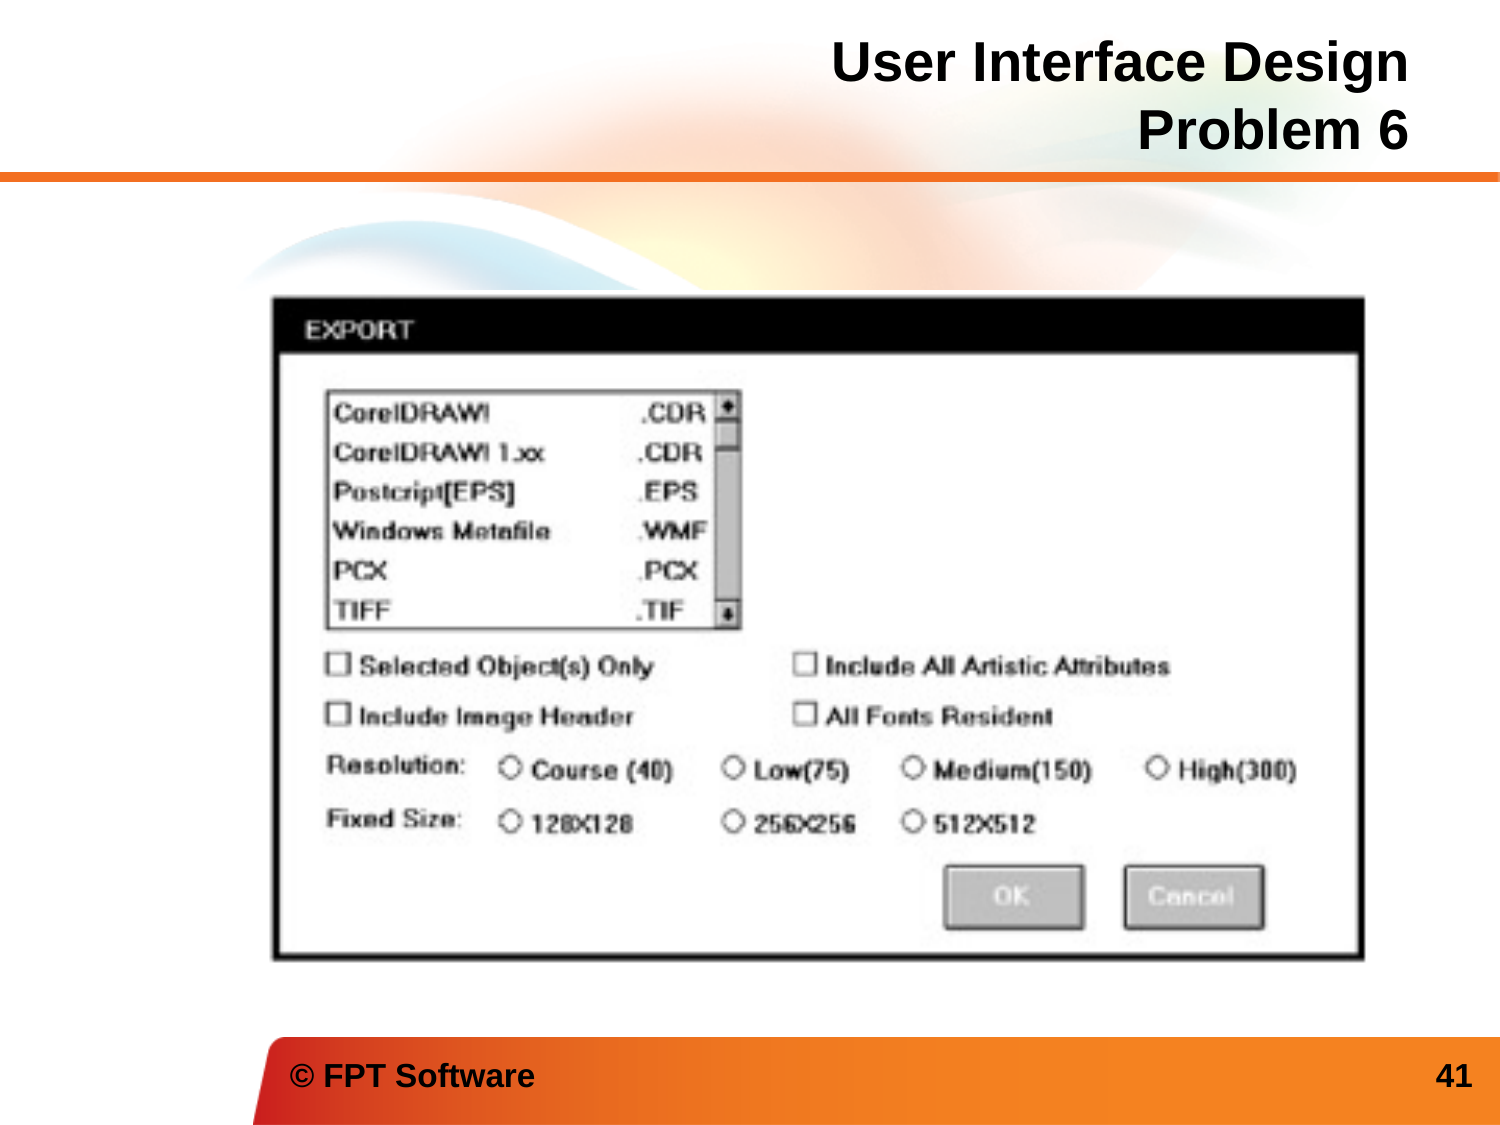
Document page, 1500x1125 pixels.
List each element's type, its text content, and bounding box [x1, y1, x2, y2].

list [265, 290, 1372, 970]
title User Interface Design Problem 6 [437, 24, 1425, 161]
picture [0, 0, 1500, 486]
picture [253, 1037, 1500, 1125]
